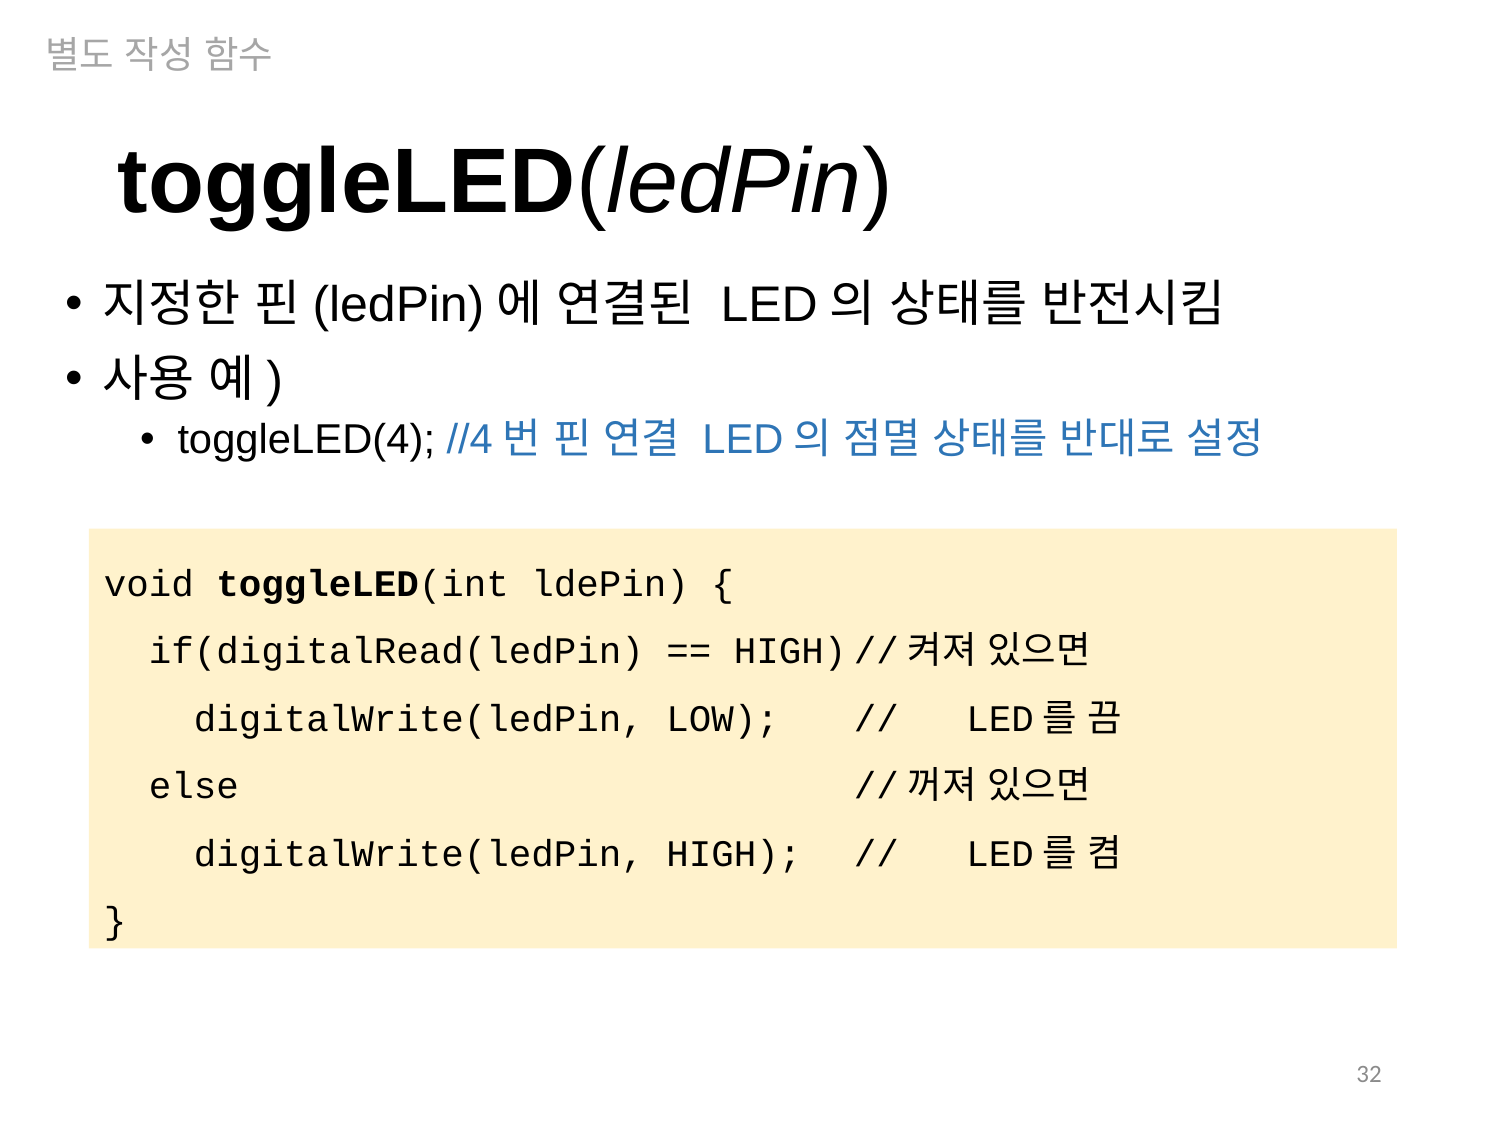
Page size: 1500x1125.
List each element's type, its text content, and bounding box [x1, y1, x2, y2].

text_box 지정한 핀(ledPin)에 연결된 LED의 상태를 반전시킴 사용 예) toggleLED(4); //4번 핀 연결 LED의 점멸 상태를 반대로 설정 [50, 271, 1446, 523]
text_box 별도 작성 함수 [30, 23, 289, 84]
slide_number 32 [1059, 1042, 1397, 1103]
text_box toggleLED(ledPin) [103, 126, 1397, 271]
text_box void toggleLED(int ldePin) { if(digitalRead(ledPin) == HIGH) //켜져 있으면 digitalWrite(ledPin, LOW); // LED를 끔 else //꺼져 있으면 digitalWrite(ledPin, HIGH); // LED를 켬 } [88, 528, 1397, 949]
